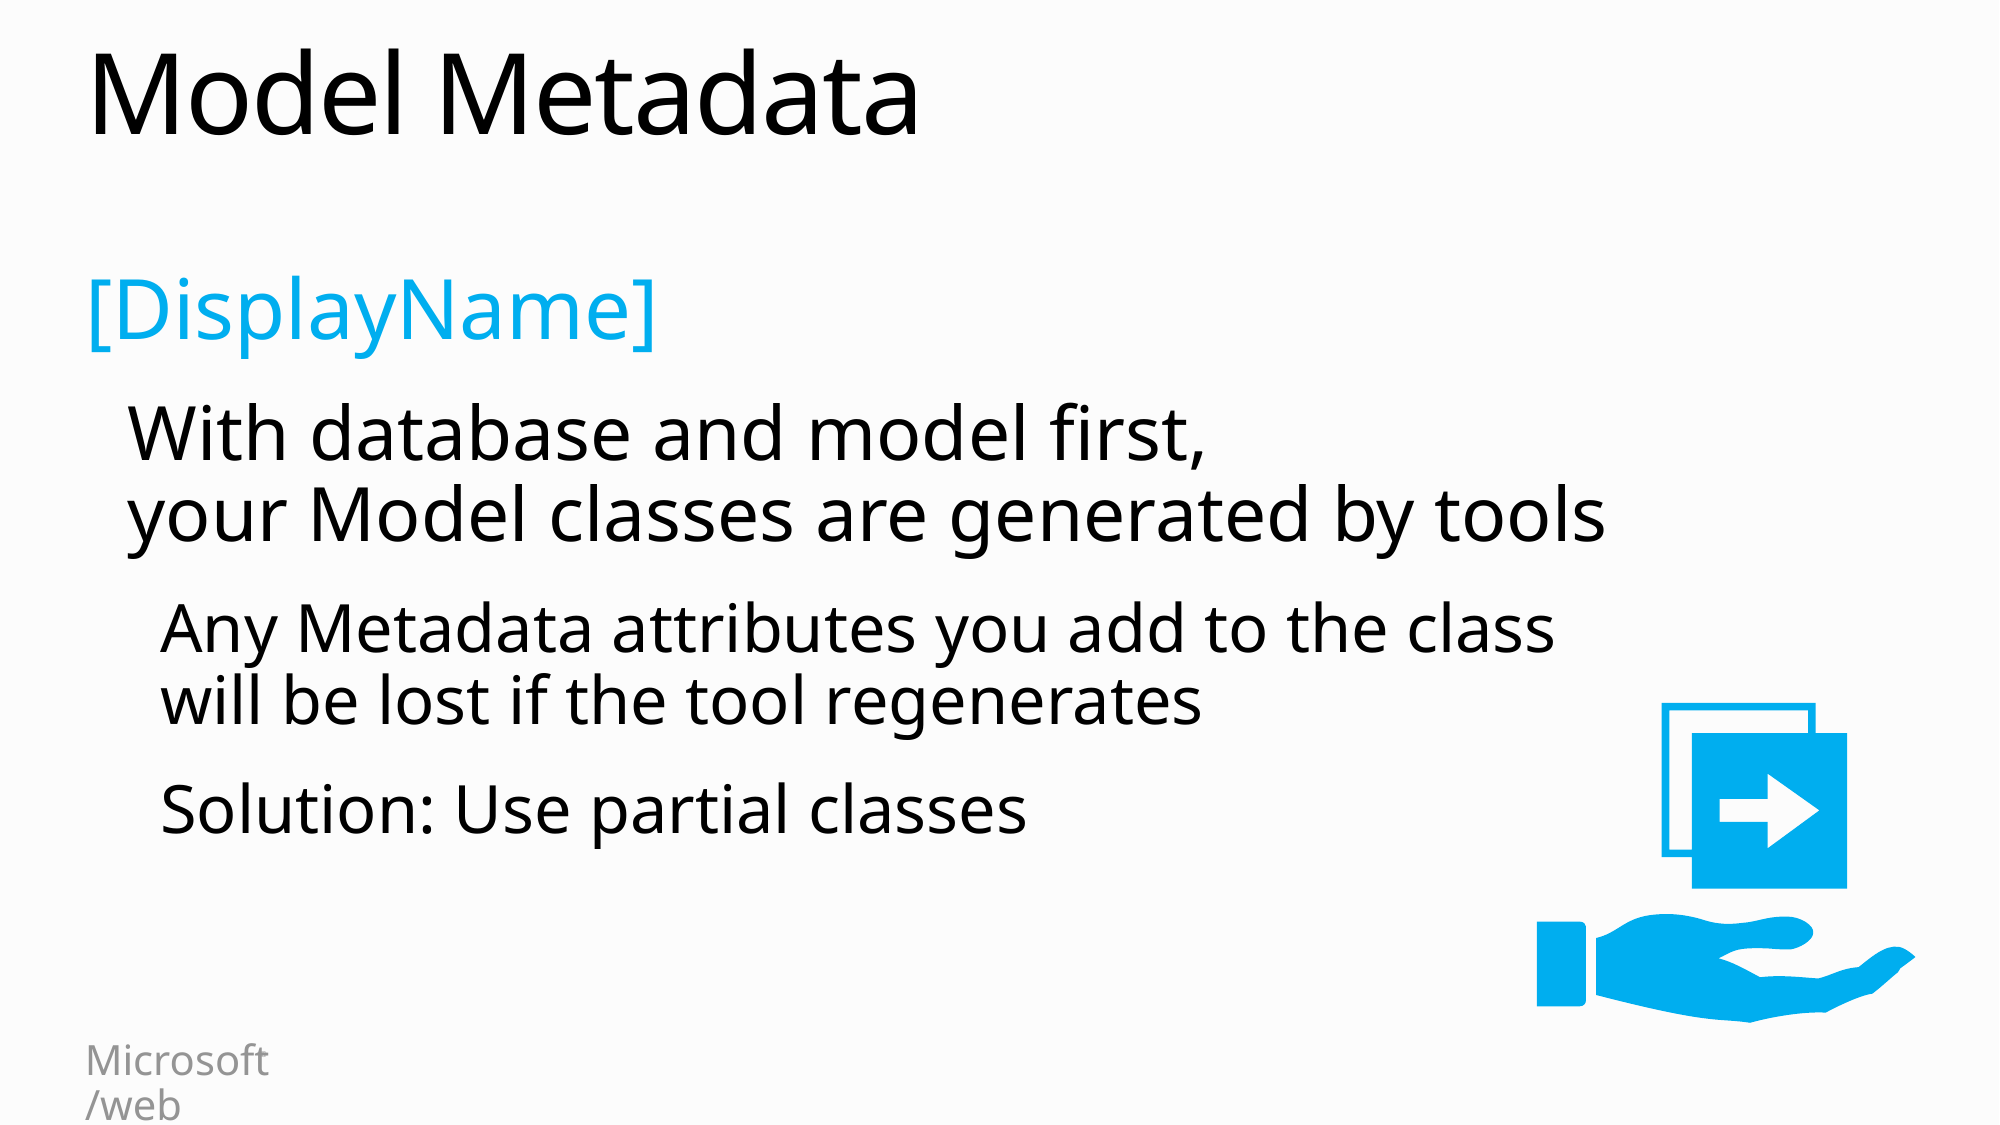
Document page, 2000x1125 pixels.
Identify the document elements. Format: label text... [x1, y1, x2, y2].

text_box [1596, 914, 1916, 1023]
text_box [1661, 702, 1848, 889]
text_box [1536, 921, 1586, 1007]
list [DisplayName] With database and model first, your Model classes are generated by tools Any Metadata attributes you add to the class will be lost if the tool regenerates Solution: Use partial classes [85, 268, 1916, 855]
title Model Metadata [85, 37, 1914, 161]
